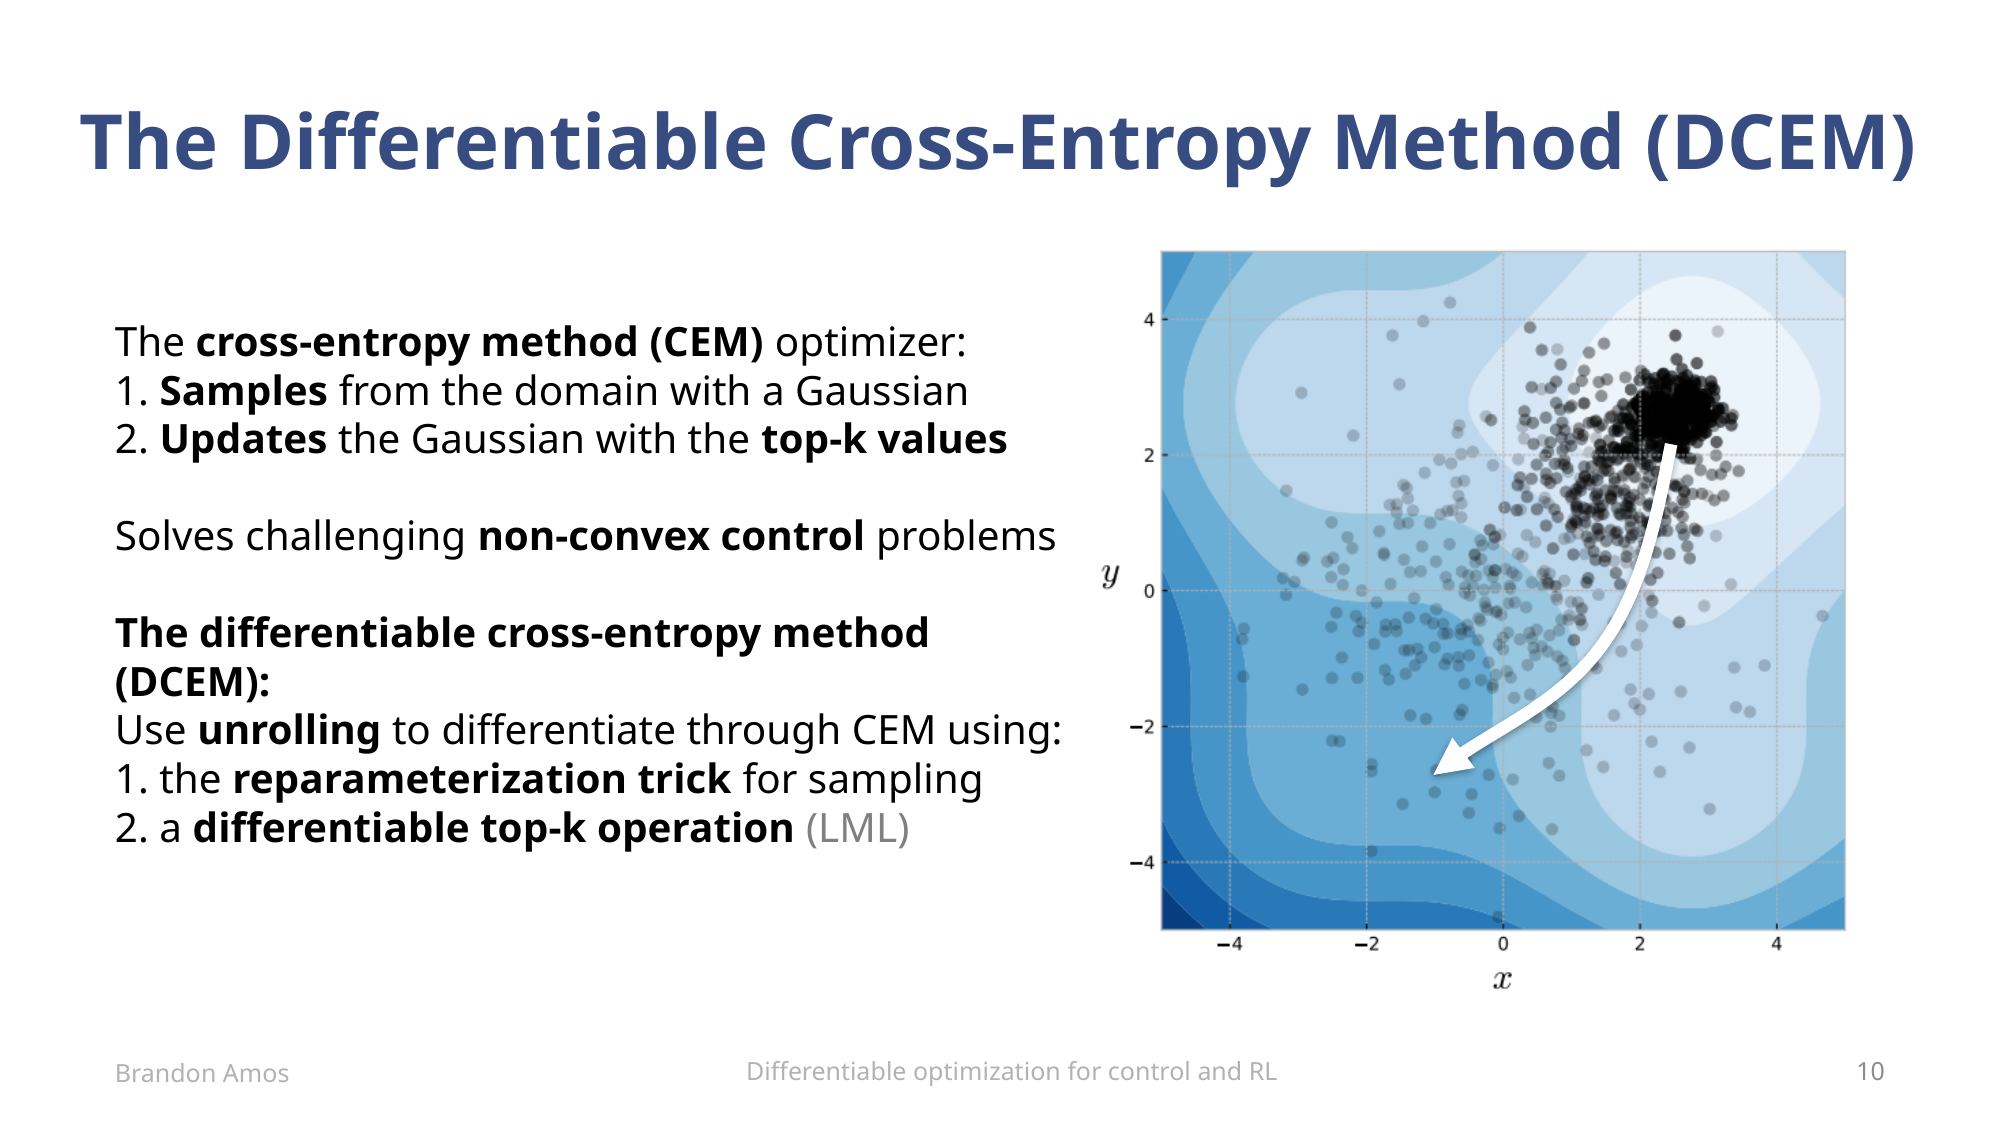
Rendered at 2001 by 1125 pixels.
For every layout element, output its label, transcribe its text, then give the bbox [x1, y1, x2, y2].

slide_number 10 [1433, 1042, 1900, 1103]
list The cross-entropy method (CEM) optimizer: 1. Samples from the domain with a Gaussian 2. Updates the Gaussian with the top-k values Solves challenging non-convex control problems The differentiable cross-entropy method (DCEM): Use unrolling to differentiate through CEM using: 1. the reparameterization trick for sampling 2. a differentiable top-k operation (LML) [99, 308, 1075, 942]
title The Differentiable Cross-Entropy Method (DCEM) [61, 45, 1935, 233]
footer Differentiable optimization for control and RL [590, 1042, 1433, 1103]
slide_number Brandon Amos [99, 1042, 567, 1103]
picture [1080, 232, 1862, 1014]
